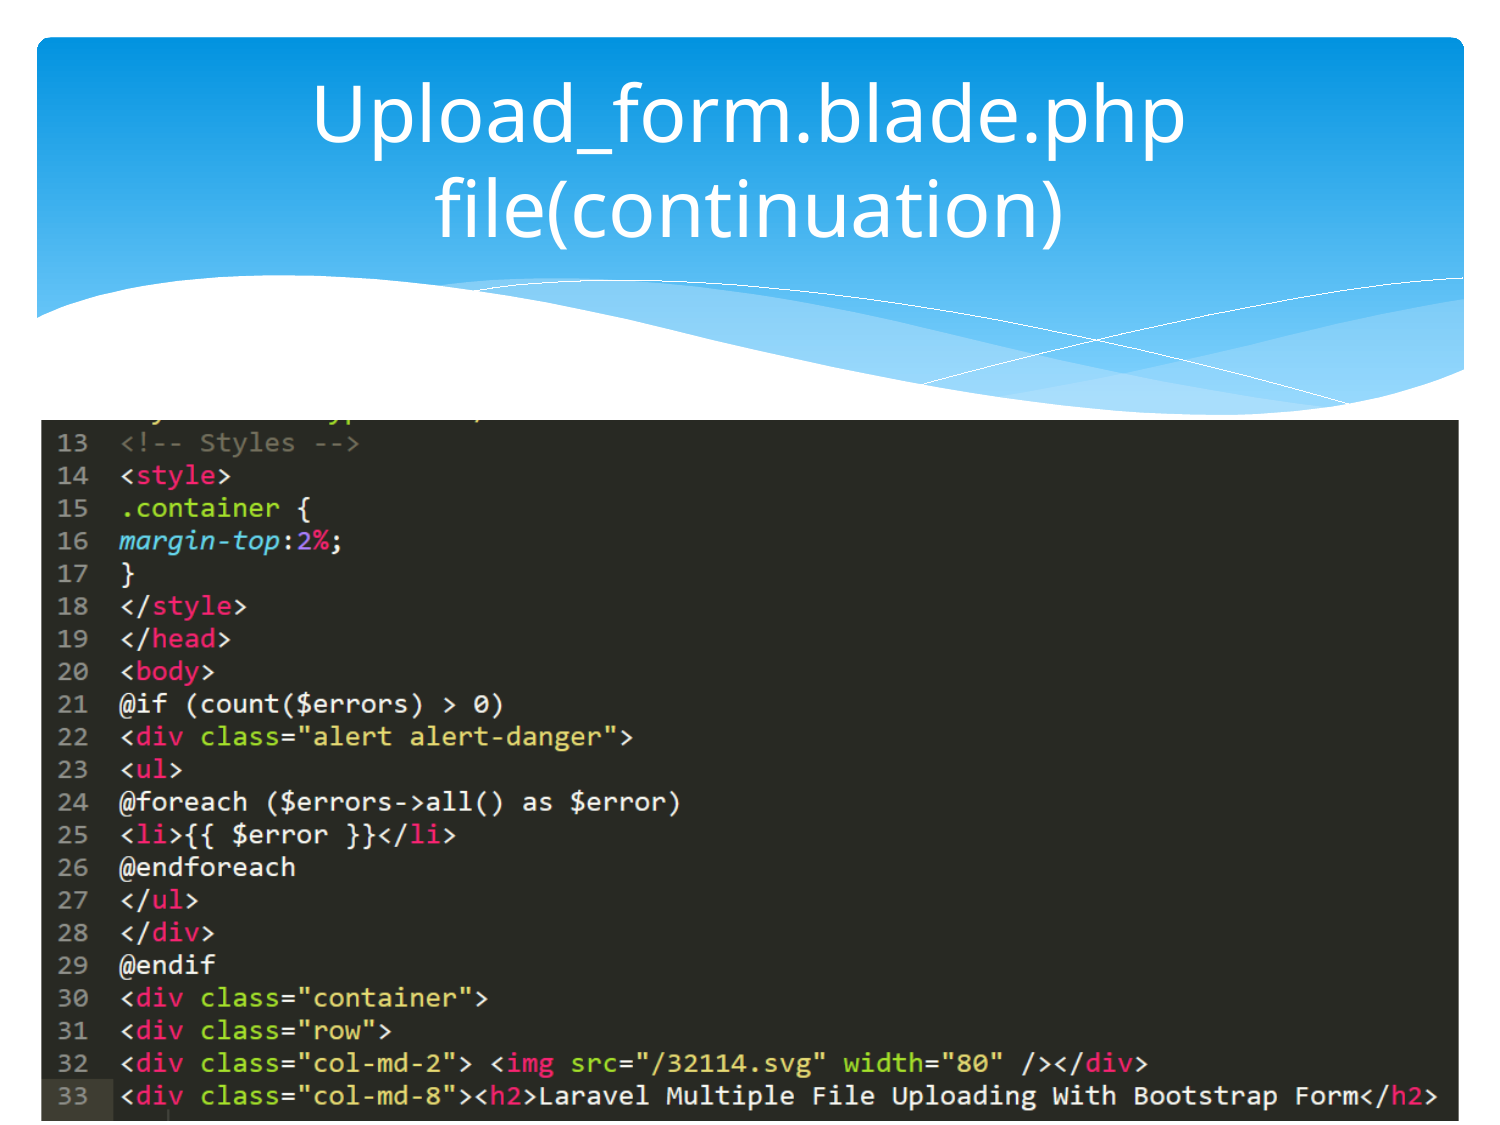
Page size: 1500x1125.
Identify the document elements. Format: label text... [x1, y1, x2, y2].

title Upload_form.blade.php file(continuation) [75, 55, 1425, 261]
picture [41, 420, 1459, 1121]
